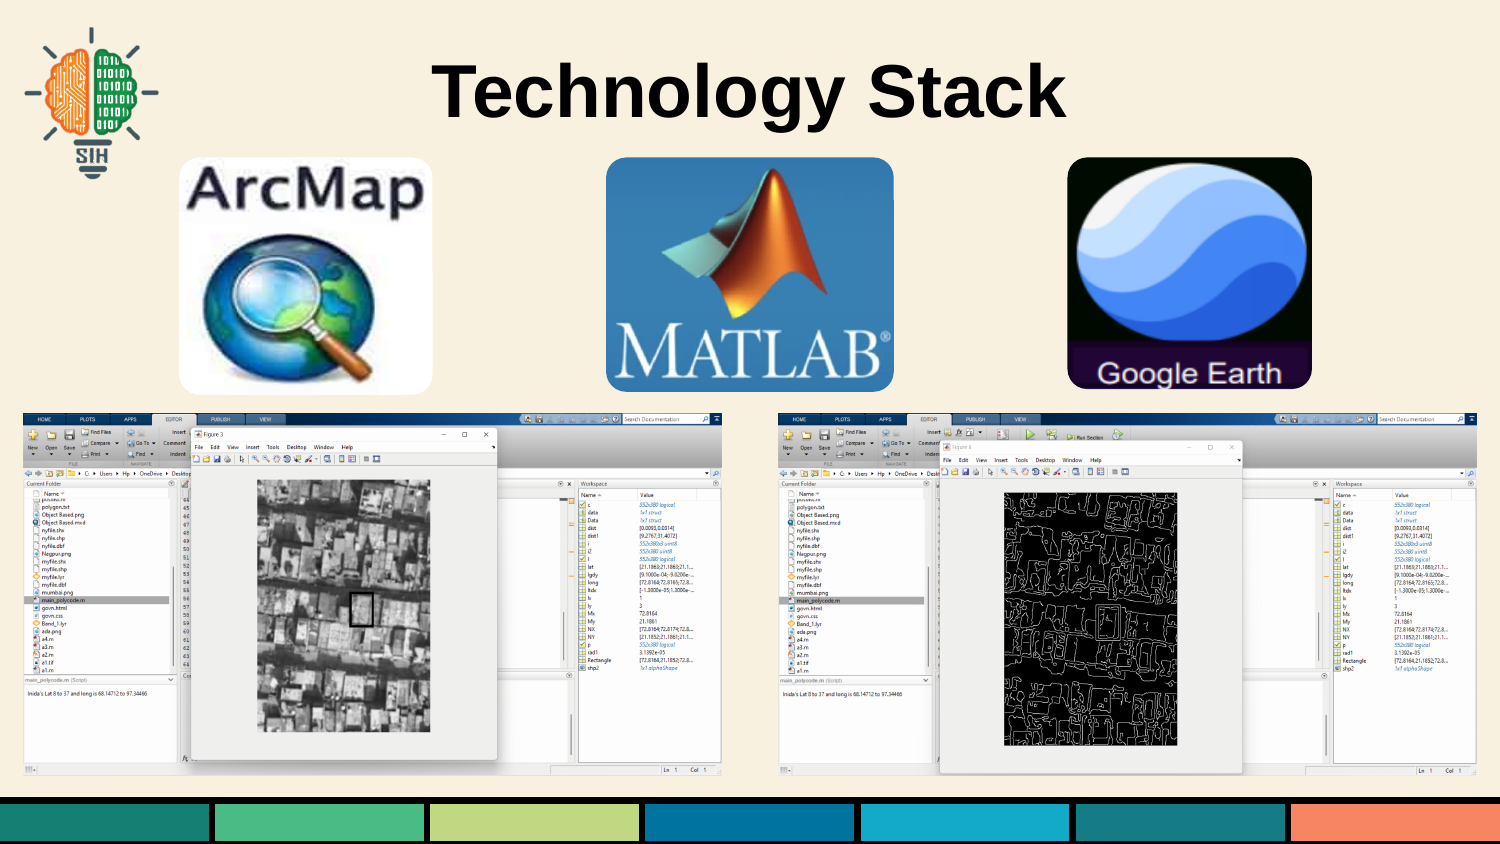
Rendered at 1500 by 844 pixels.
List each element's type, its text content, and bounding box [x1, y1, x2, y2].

text_box Technology Stack [176, 35, 1383, 130]
picture [23, 413, 722, 777]
picture [1067, 157, 1313, 390]
picture [178, 157, 433, 395]
picture [605, 157, 895, 393]
picture [777, 413, 1477, 777]
picture [17, 25, 172, 188]
